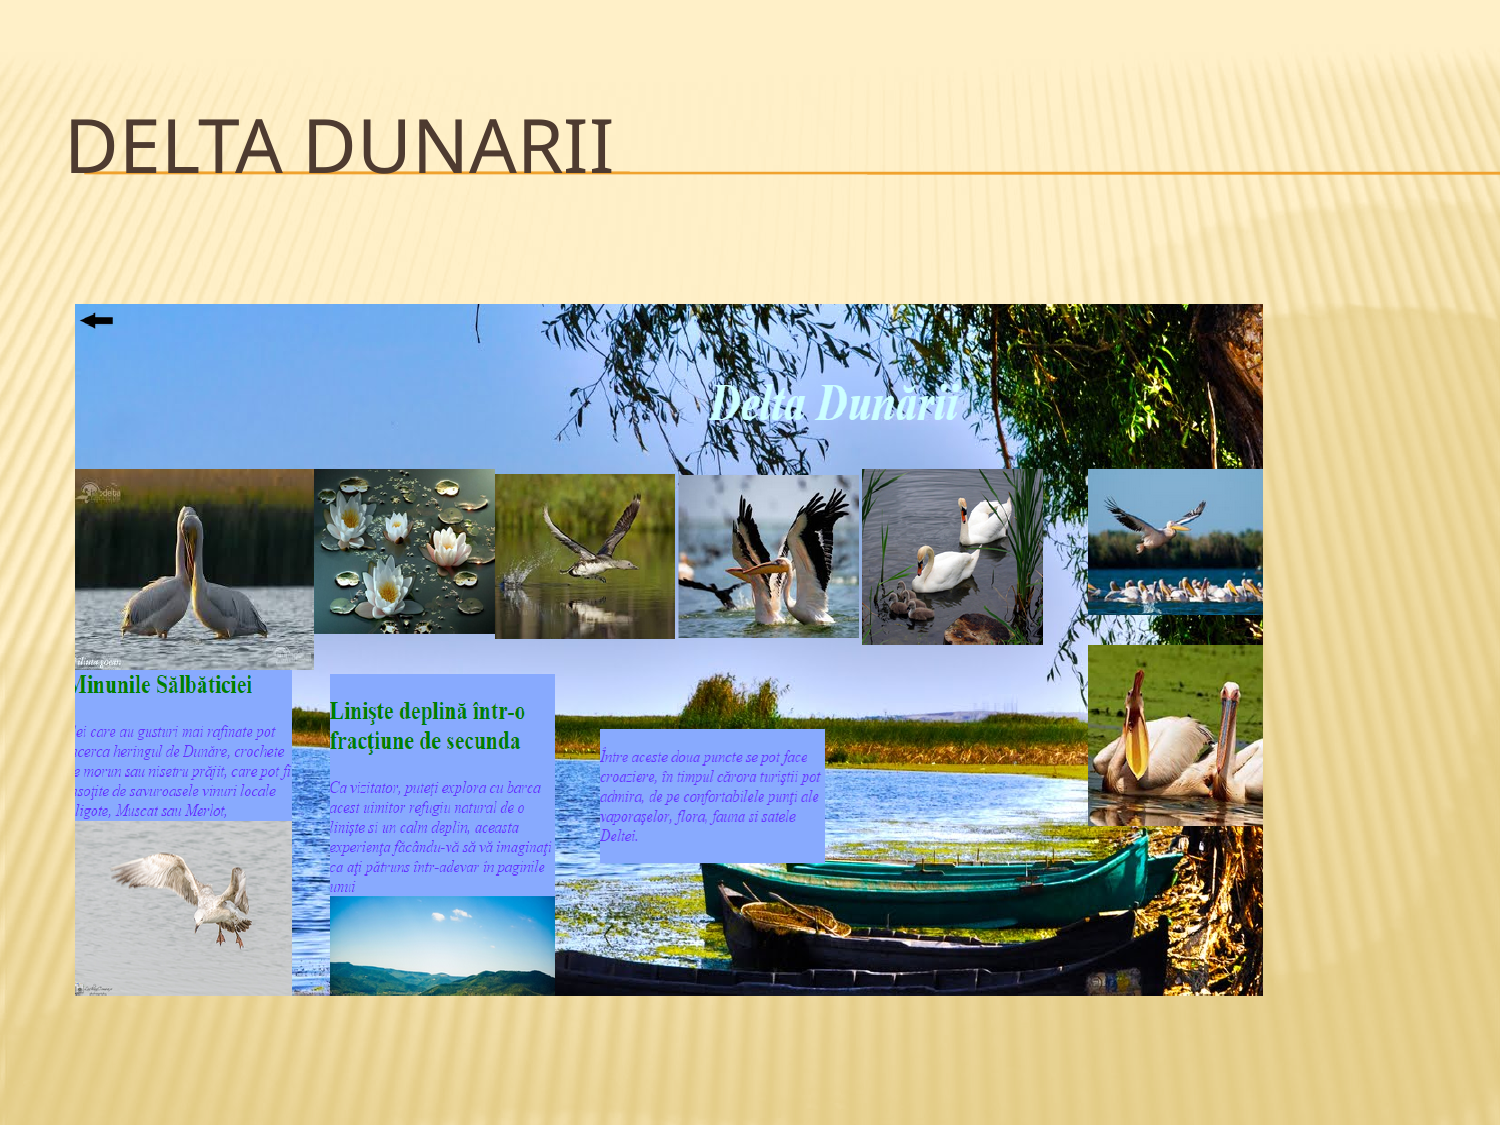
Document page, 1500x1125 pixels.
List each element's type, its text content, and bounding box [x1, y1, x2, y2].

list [74, 304, 1263, 997]
title Delta Dunarii [50, 75, 1475, 213]
